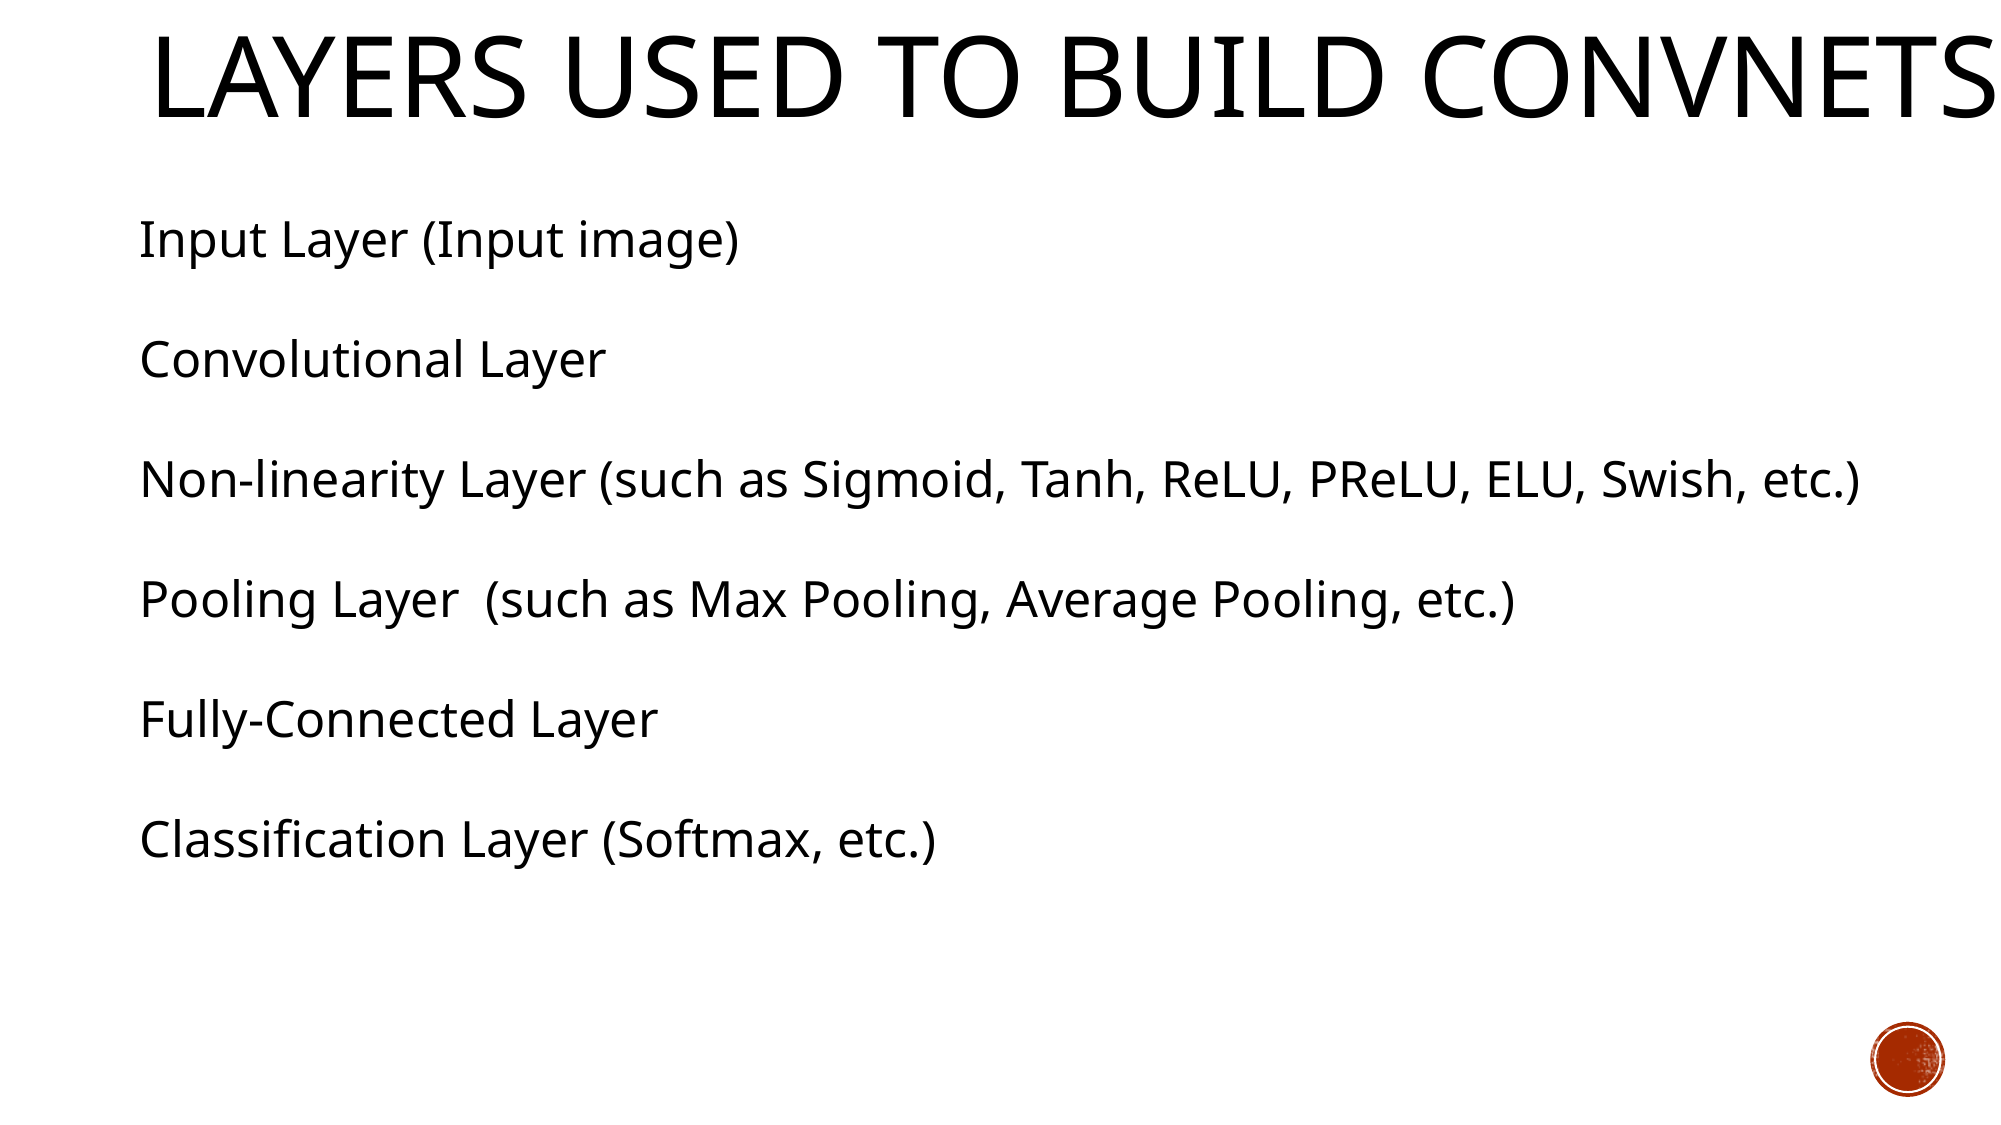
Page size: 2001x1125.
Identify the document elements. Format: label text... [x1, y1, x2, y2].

text_box Input Layer (Input image) Convolutional Layer Non-linearity Layer (such as Sigmoid, Tanh, ReLU, PReLU, ELU, Swish, etc.) Pooling Layer (such as Max Pooling, Average Pooling, etc.) Fully-Connected Layer Classification Layer (Softmax, etc.) [124, 199, 1892, 875]
title Layers used to build ConvNets [133, 12, 2000, 150]
